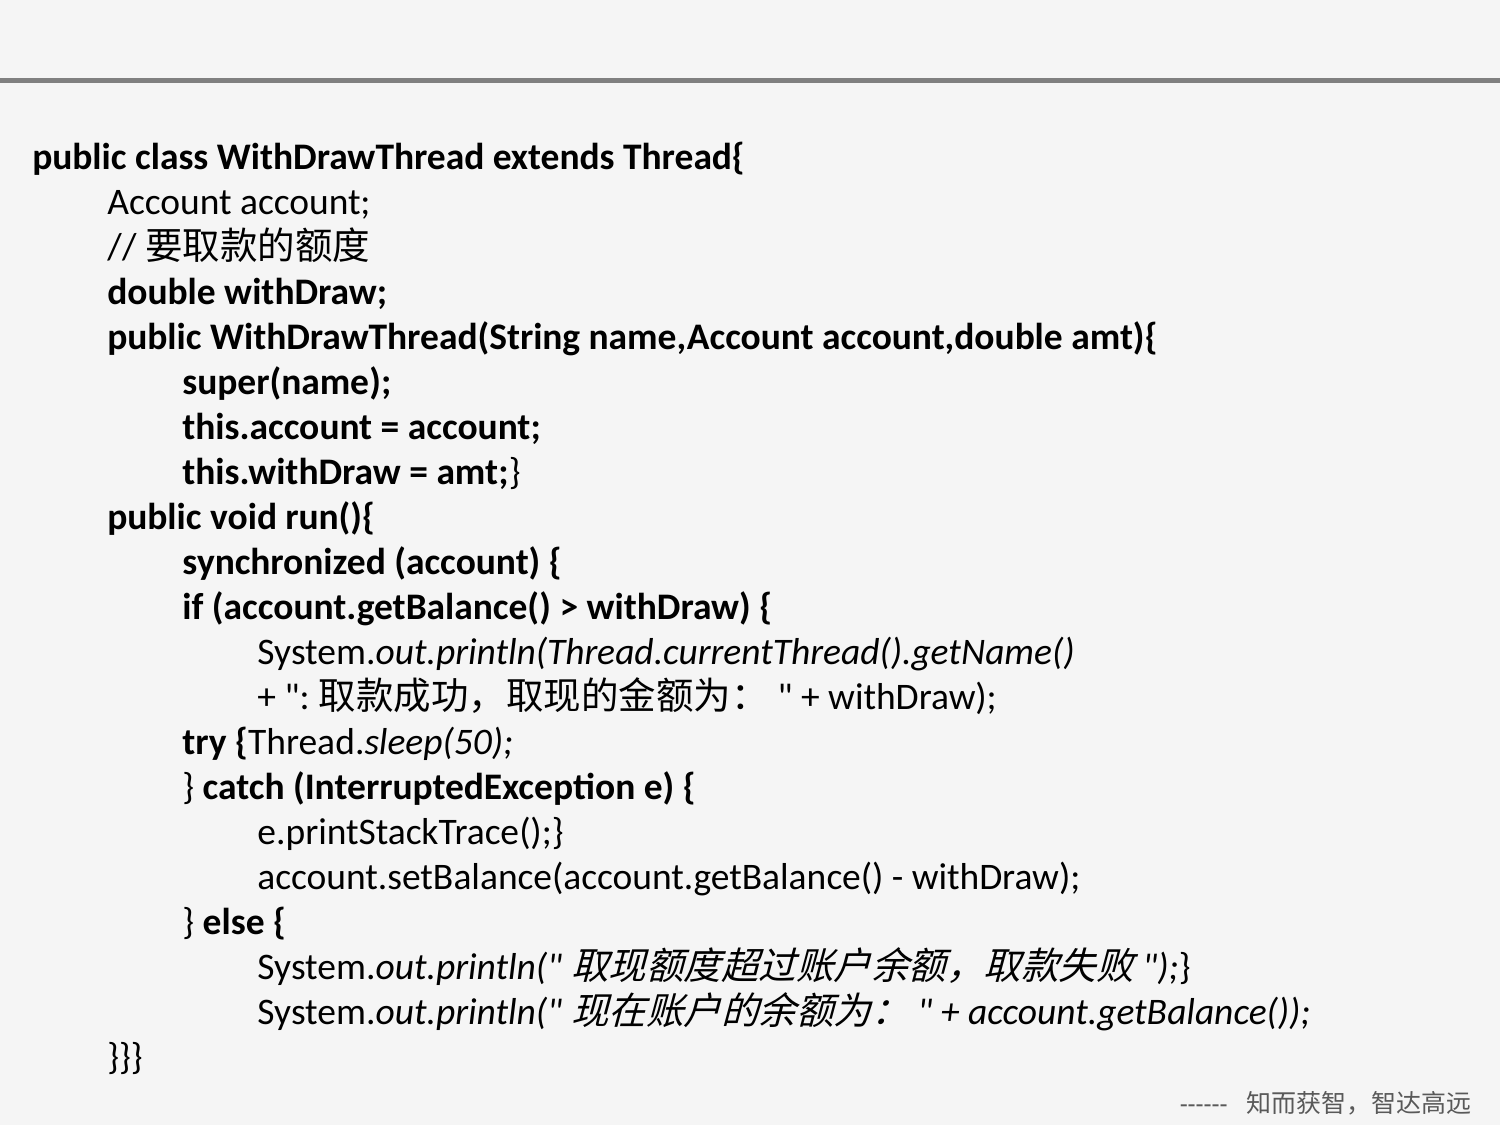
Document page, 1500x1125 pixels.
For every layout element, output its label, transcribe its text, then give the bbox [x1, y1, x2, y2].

text_box public class WithDrawThread extends Thread{ Account account; //要取款的额度 double withDraw; public WithDrawThread(String name,Account account,double amt){ super(name); this.account = account; this.withDraw = amt;} public void run(){ synchronized (account) { if (account.getBalance() > withDraw) { System.out.println(Thread.currentThread().getName() + ":取款成功，取现的金额为：" + withDraw); try {Thread.sleep(50); } catch (InterruptedException e) { e.printStackTrace();} account.setBalance(account.getBalance() - withDraw); } else { System.out.println("取现额度超过账户余额，取款失败");} System.out.println("现在账户的余额为：" + account.getBalance()); }}} [17, 124, 1471, 1085]
